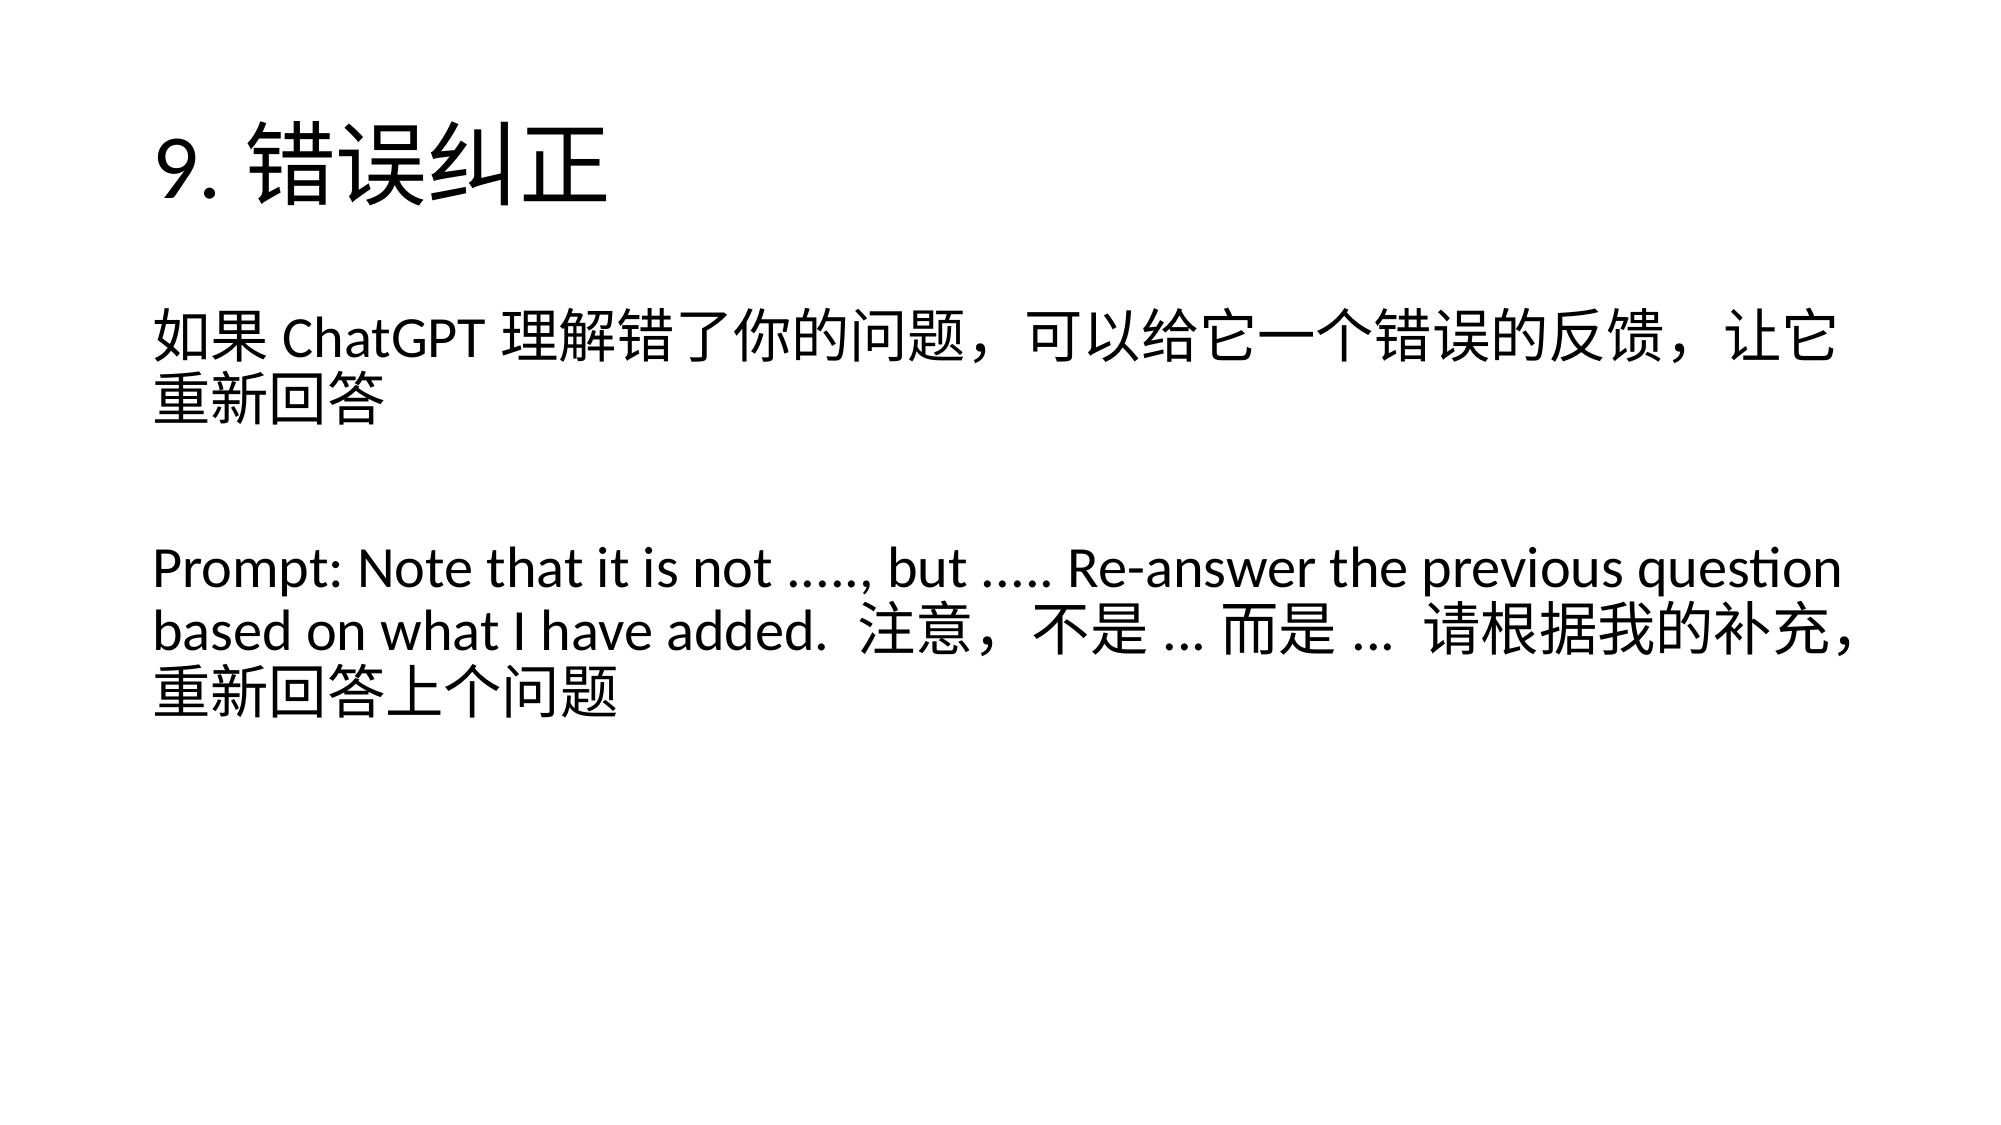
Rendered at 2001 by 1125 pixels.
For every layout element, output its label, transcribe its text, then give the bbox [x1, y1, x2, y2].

list 如果ChatGPT理解错了你的问题，可以给它一个错误的反馈，让它重新回答 Prompt: Note that it is not ....., but ..... Re-answer the previous question based on what I have added. 注意，不是...而是... 请根据我的补充，重新回答上个问题 [137, 299, 1863, 1014]
title 9.错误纠正 [137, 59, 1863, 278]
